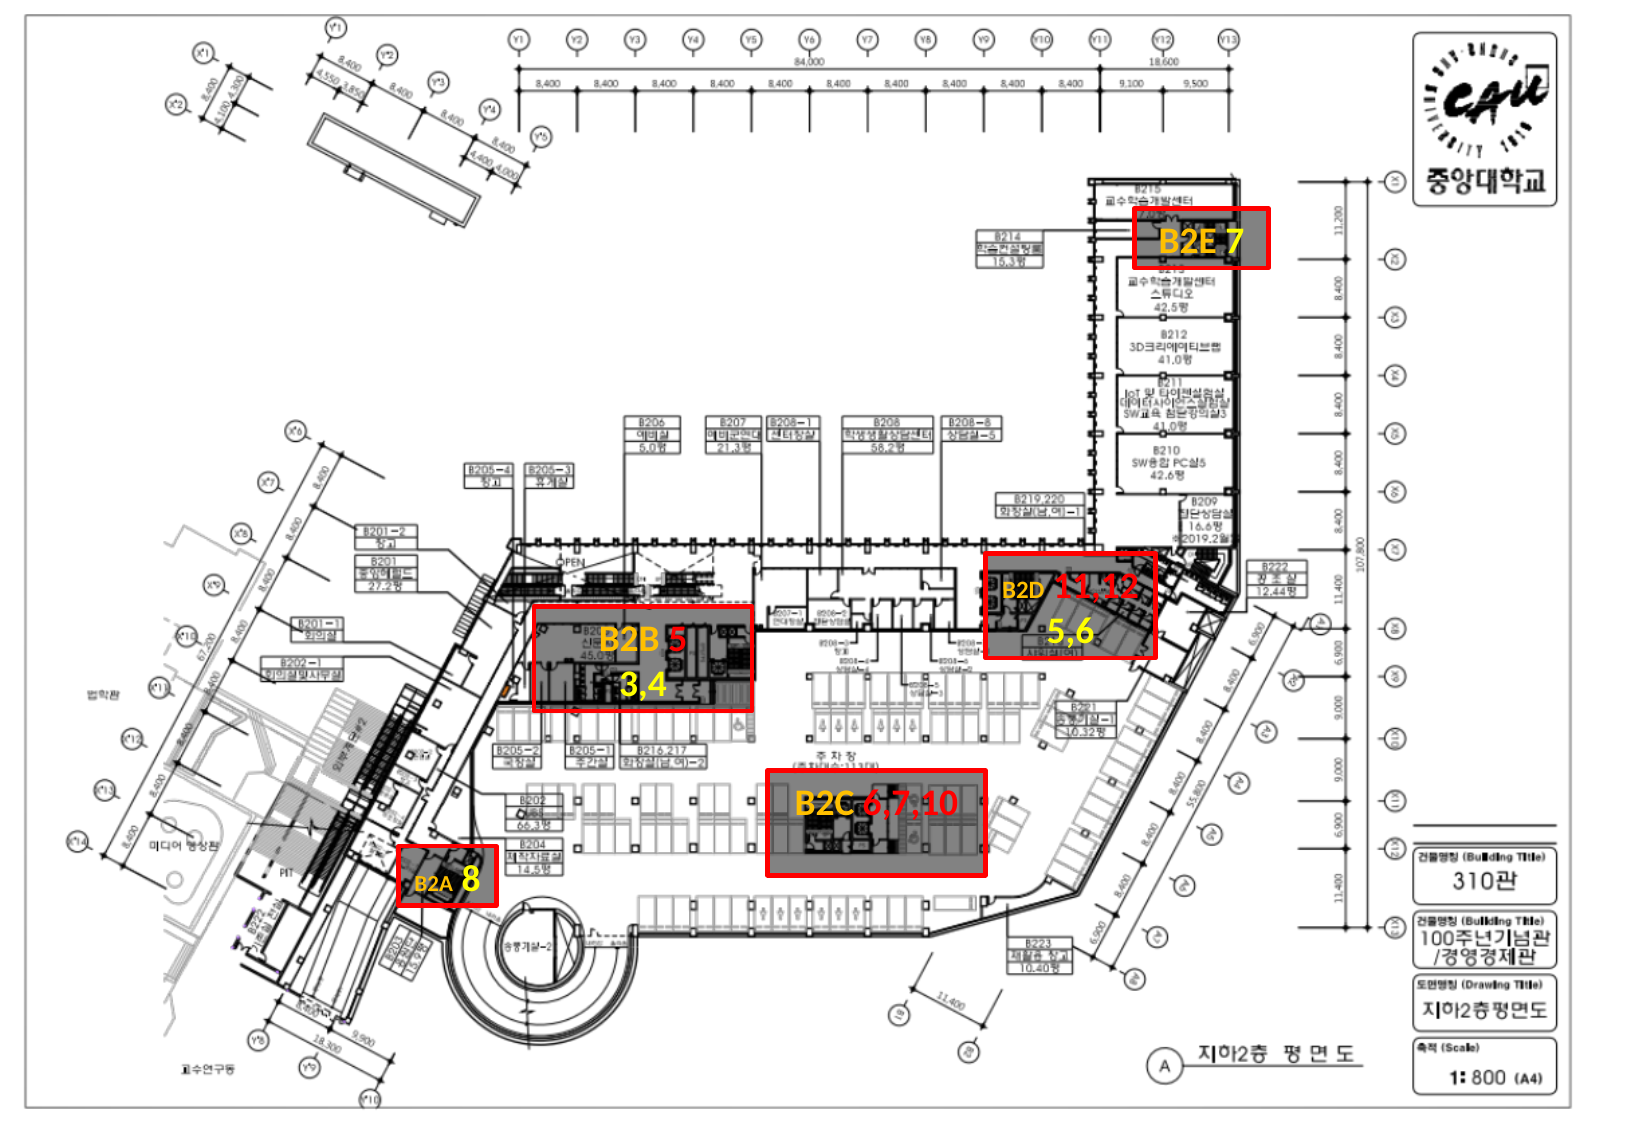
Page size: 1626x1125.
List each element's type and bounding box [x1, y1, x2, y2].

picture [233, 0, 1359, 1125]
